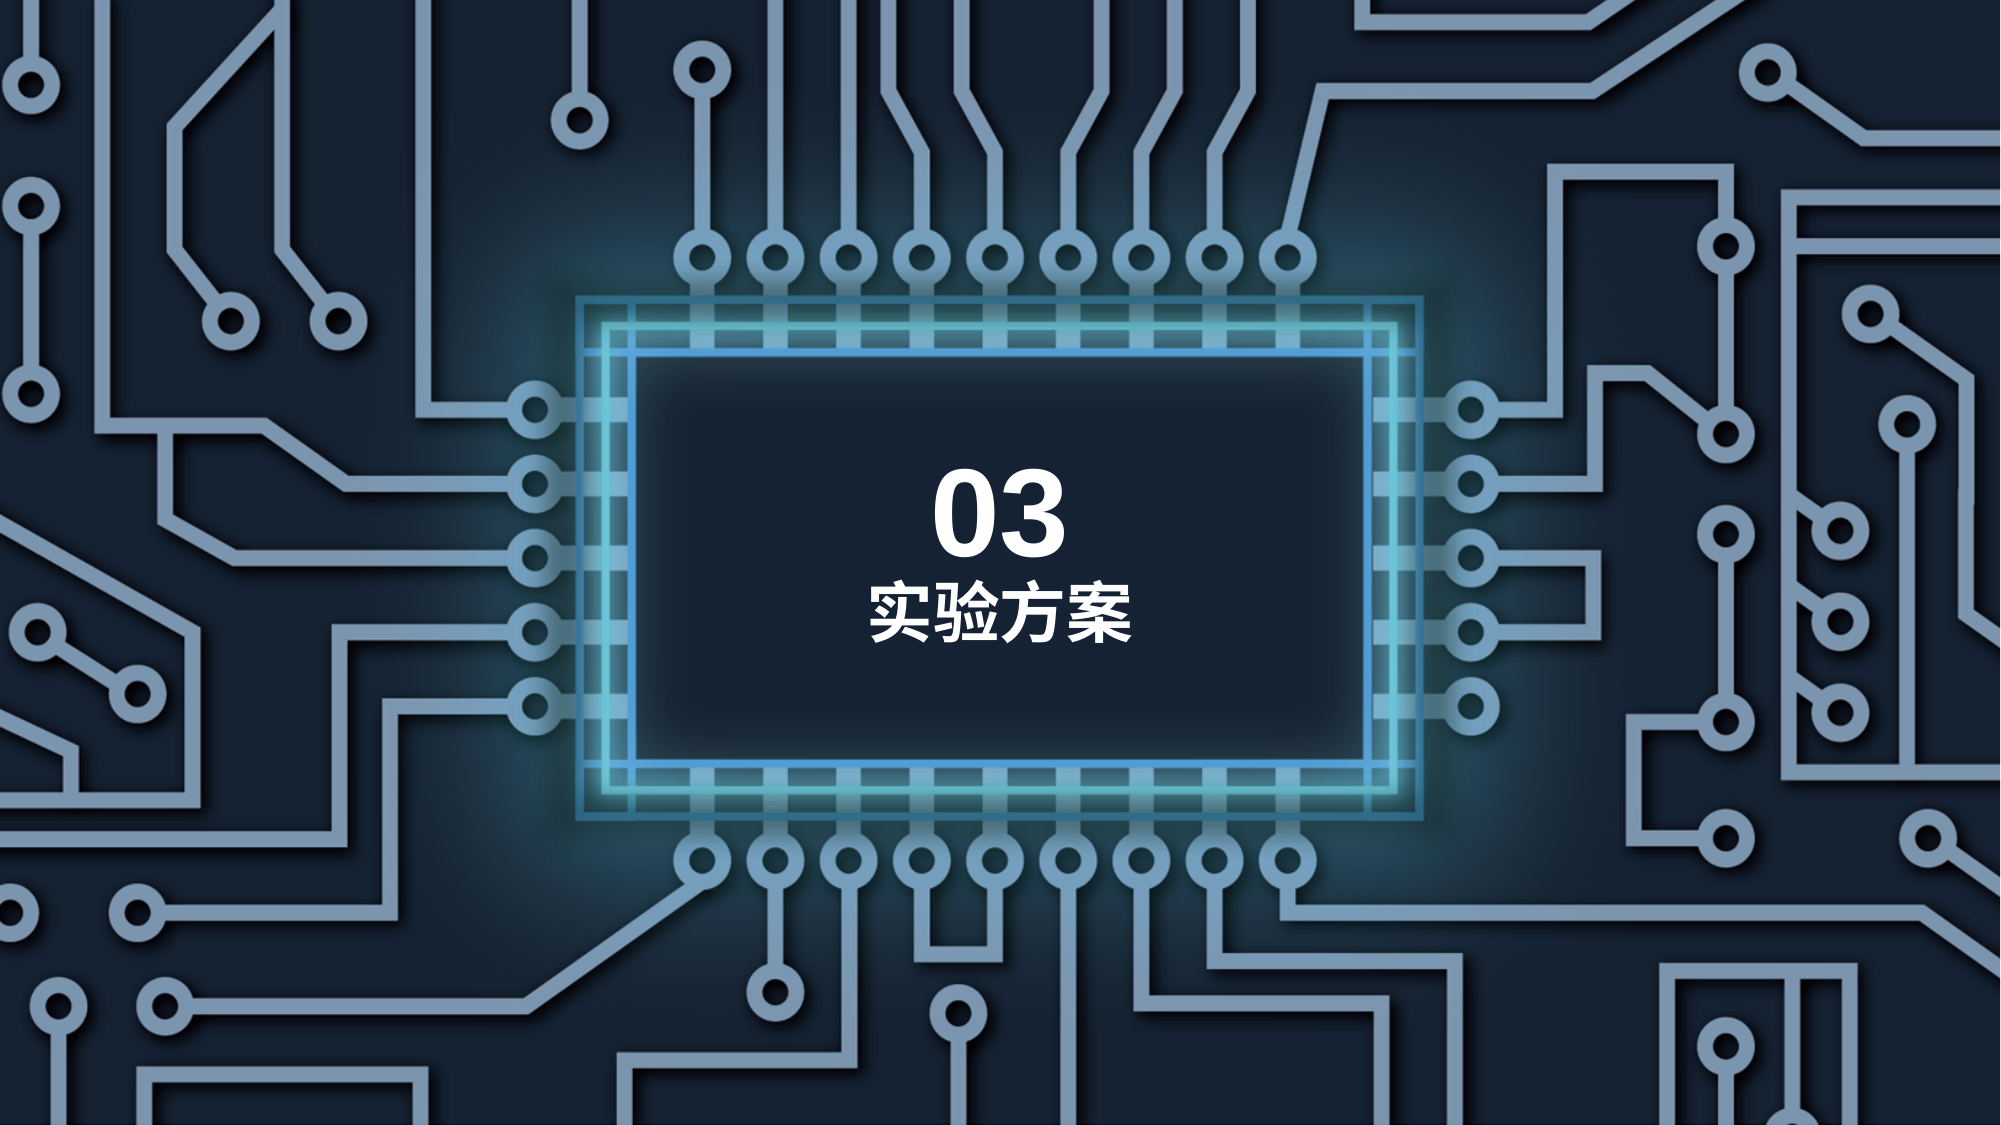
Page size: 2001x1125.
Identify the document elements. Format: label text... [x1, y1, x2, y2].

text_box 实验方案 [738, 547, 1262, 658]
picture [0, 0, 2001, 1125]
text_box 03 [826, 379, 1174, 589]
